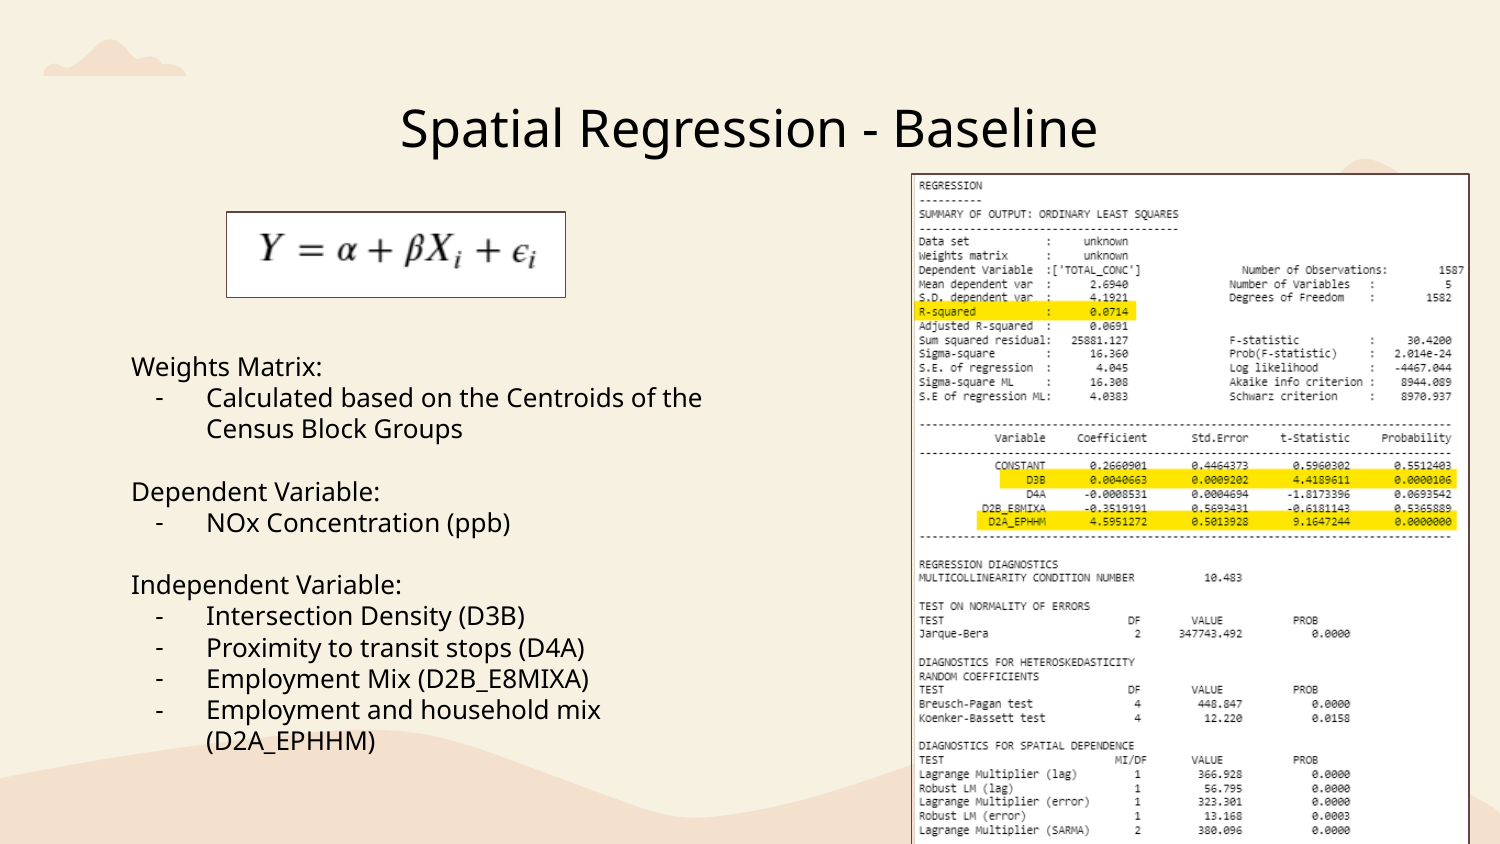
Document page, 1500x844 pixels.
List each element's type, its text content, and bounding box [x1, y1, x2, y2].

title Spatial Regression - Baseline [0, 80, 1500, 175]
text_box Weights Matrix: Calculated based on the Centroids of the Census Block Groups Dependent Variable: NOx Concentration (ppb) Independent Variable: Intersection Density (D3B) Proximity to transit stops (D4A) Employment Mix (D2B_E8MIXA) Employment and household mix (D2A_EPHHM) [115, 334, 745, 772]
picture [911, 174, 1469, 844]
picture [227, 212, 566, 298]
